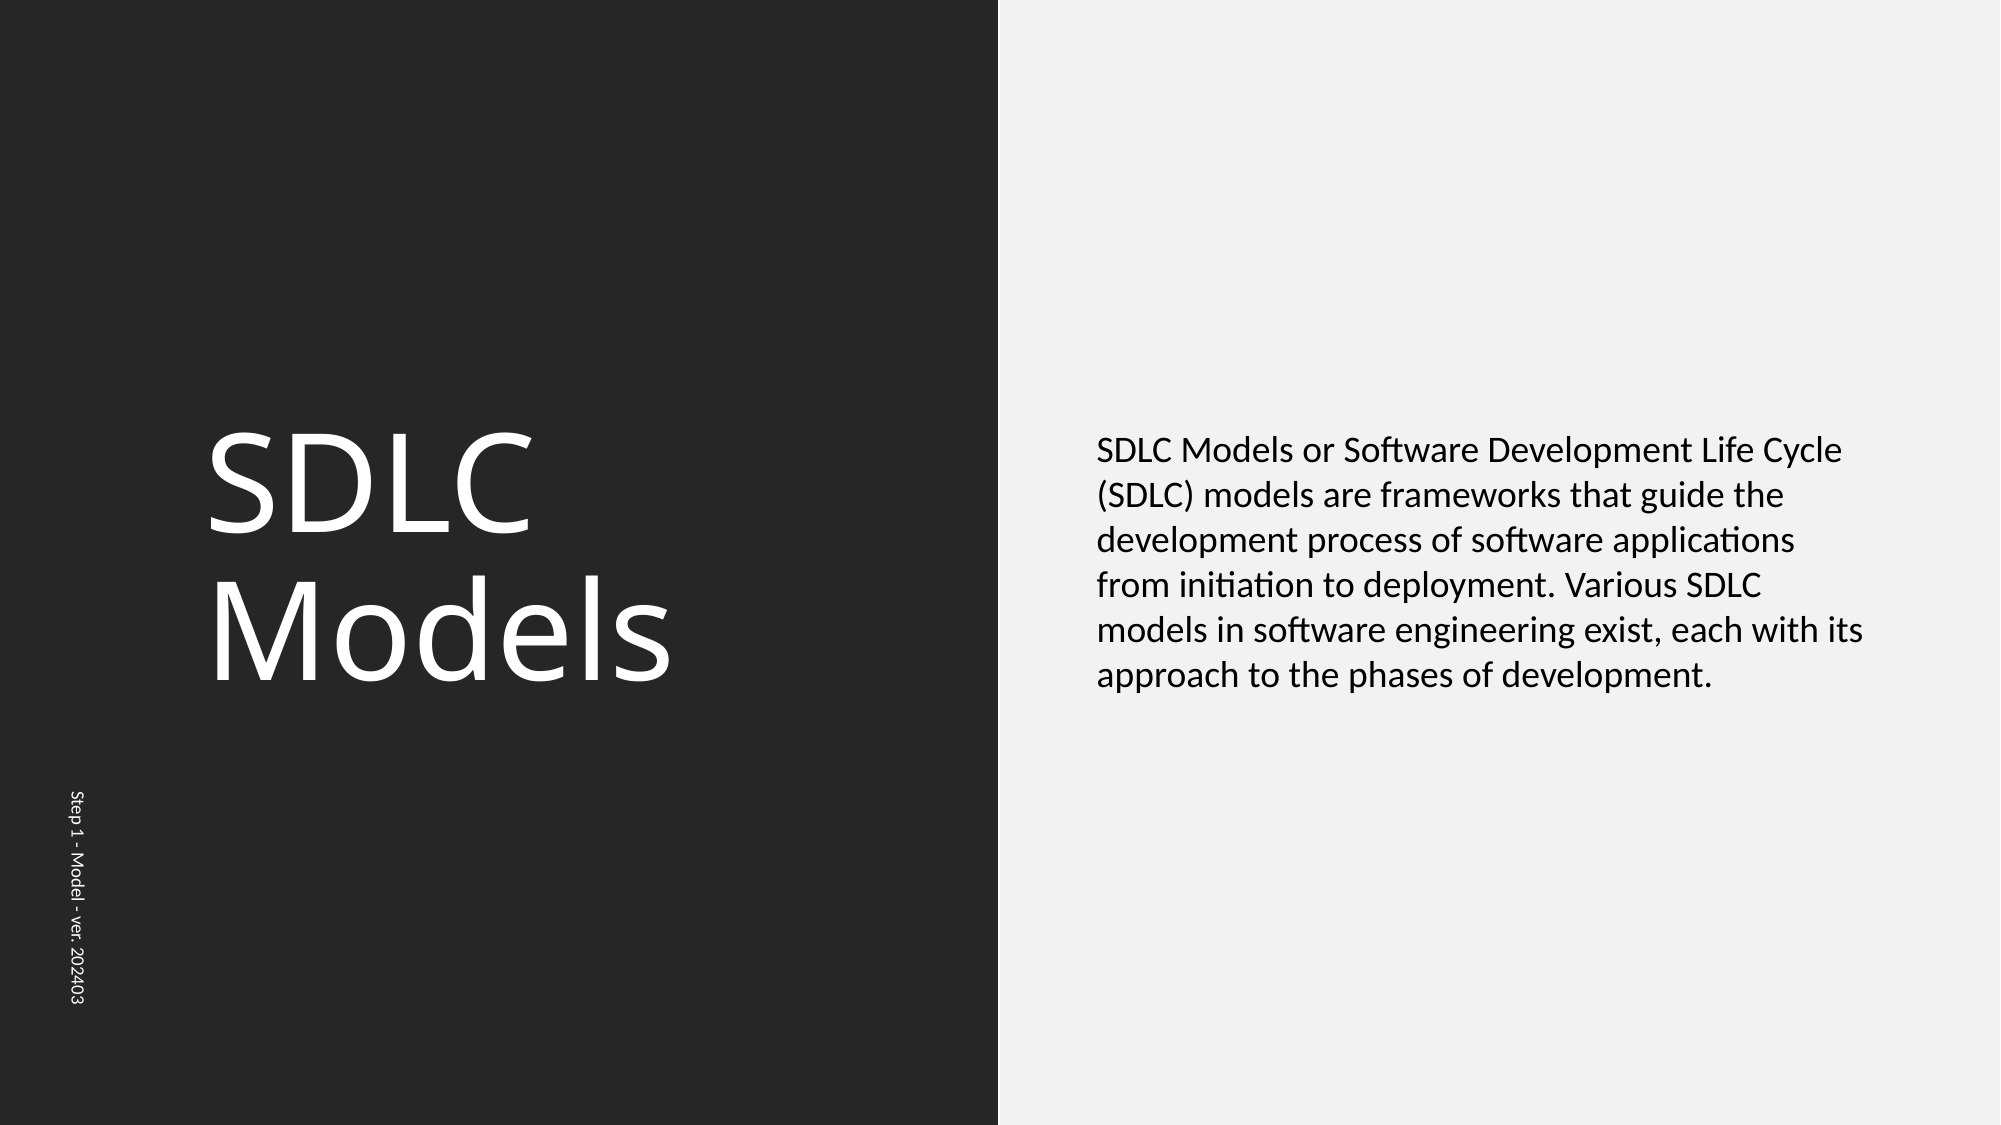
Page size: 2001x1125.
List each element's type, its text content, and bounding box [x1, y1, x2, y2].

text_box [999, 0, 2000, 1125]
footer Step 1 - Model - ver. 202403 [53, 746, 105, 1020]
title SDLC Models [189, 104, 893, 1020]
text_box [0, 0, 999, 1125]
text_box SDLC Models or Software Development Life Cycle (SDLC) models are frameworks that guide the development process of software applications from initiation to deployment. Various SDLC models in software engineering exist, each with its approach to the phases of development. [1081, 418, 1887, 703]
